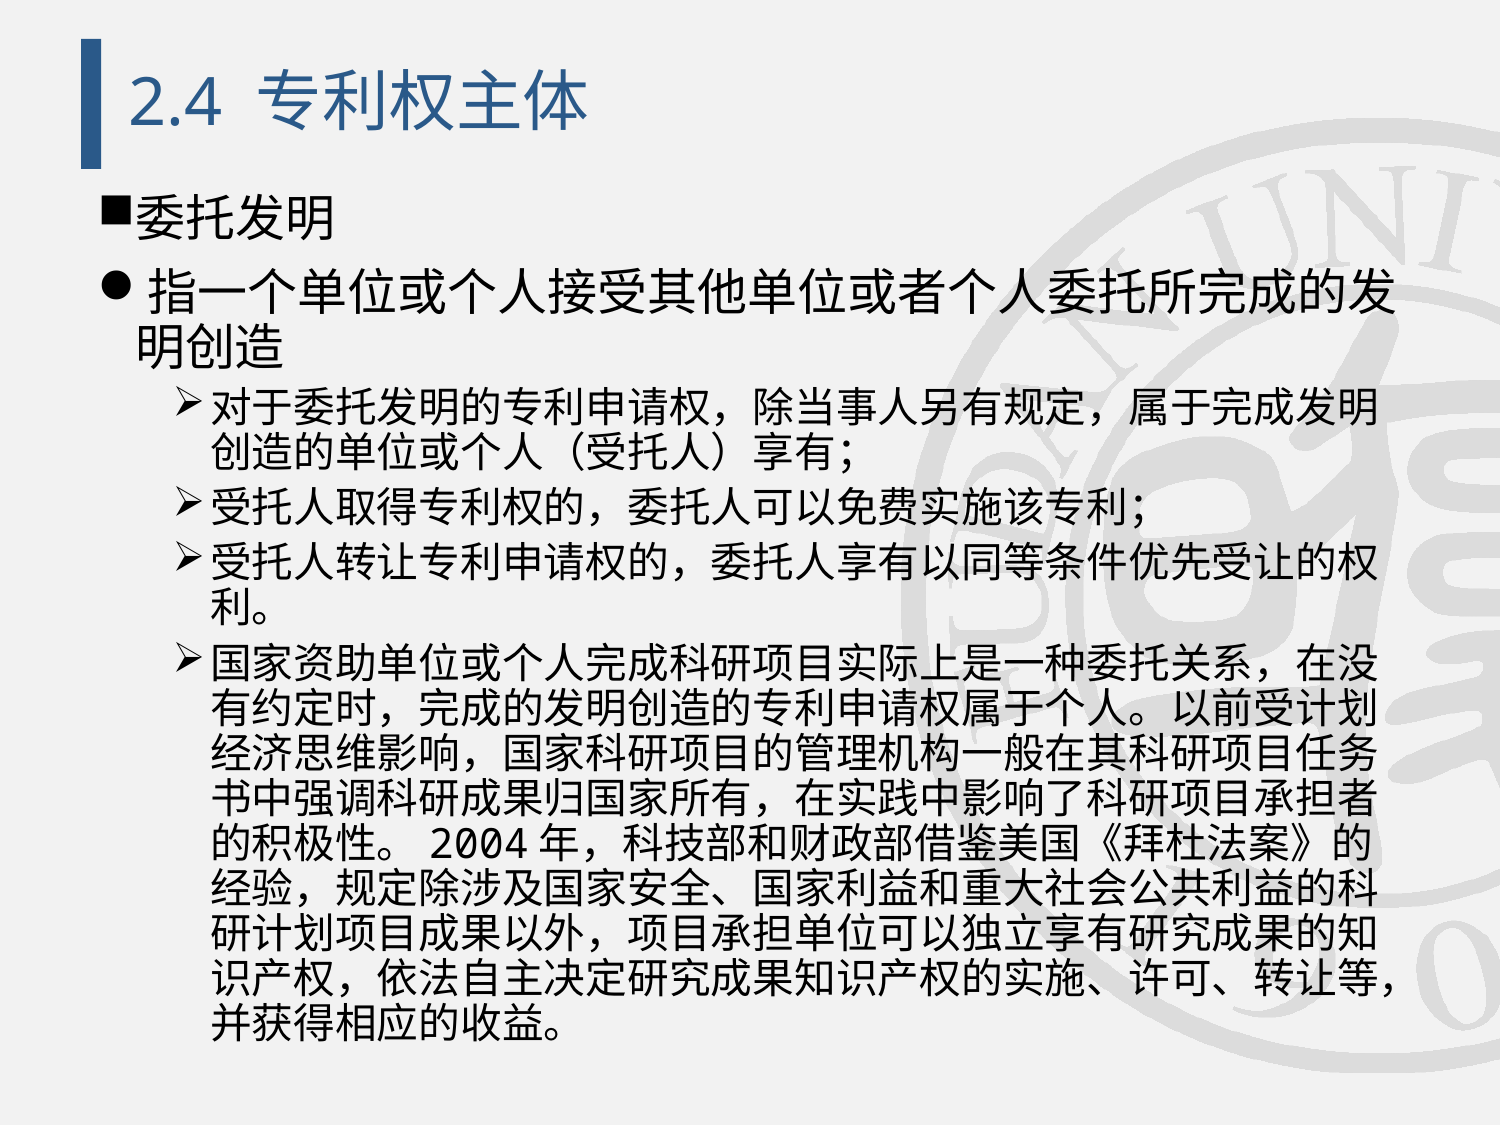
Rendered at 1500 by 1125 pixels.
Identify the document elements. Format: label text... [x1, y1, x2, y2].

title 2.4 专利权主体 [113, 49, 1387, 159]
list 委托发明 指一个单位或个人接受其他单位或者个人委托所完成的发明创造 对于委托发明的专利申请权，除当事人另有规定，属于完成发明创造的单位或个人（受托人）享有； 受托人取得专利权的，委托人可以免费实施该专利； 受托人转让专利申请权的，委托人享有以同等条件优先受让的权利。 国家资助单位或个人完成科研项目实际上是一种委托关系，在没有约定时，完成的发明创造的专利申请权属于个人。以前受计划经济思维影响，国家科研项目的管理机构一般在其科研项目任务书中强调科研成果归国家所有，在实践中影响了科研项目承担者的积极性。2004年，科技部和财政部借鉴美国《拜杜法案》的经验，规定除涉及国家安全、国家利益和重大社会公共利益的科研计划项目成果以外，项目承担单位可以独立享有研究成果的知识产权，依法自主决定研究成果知识产权的实施、许可、转让等，并获得相应的收益。 [82, 185, 1417, 1014]
